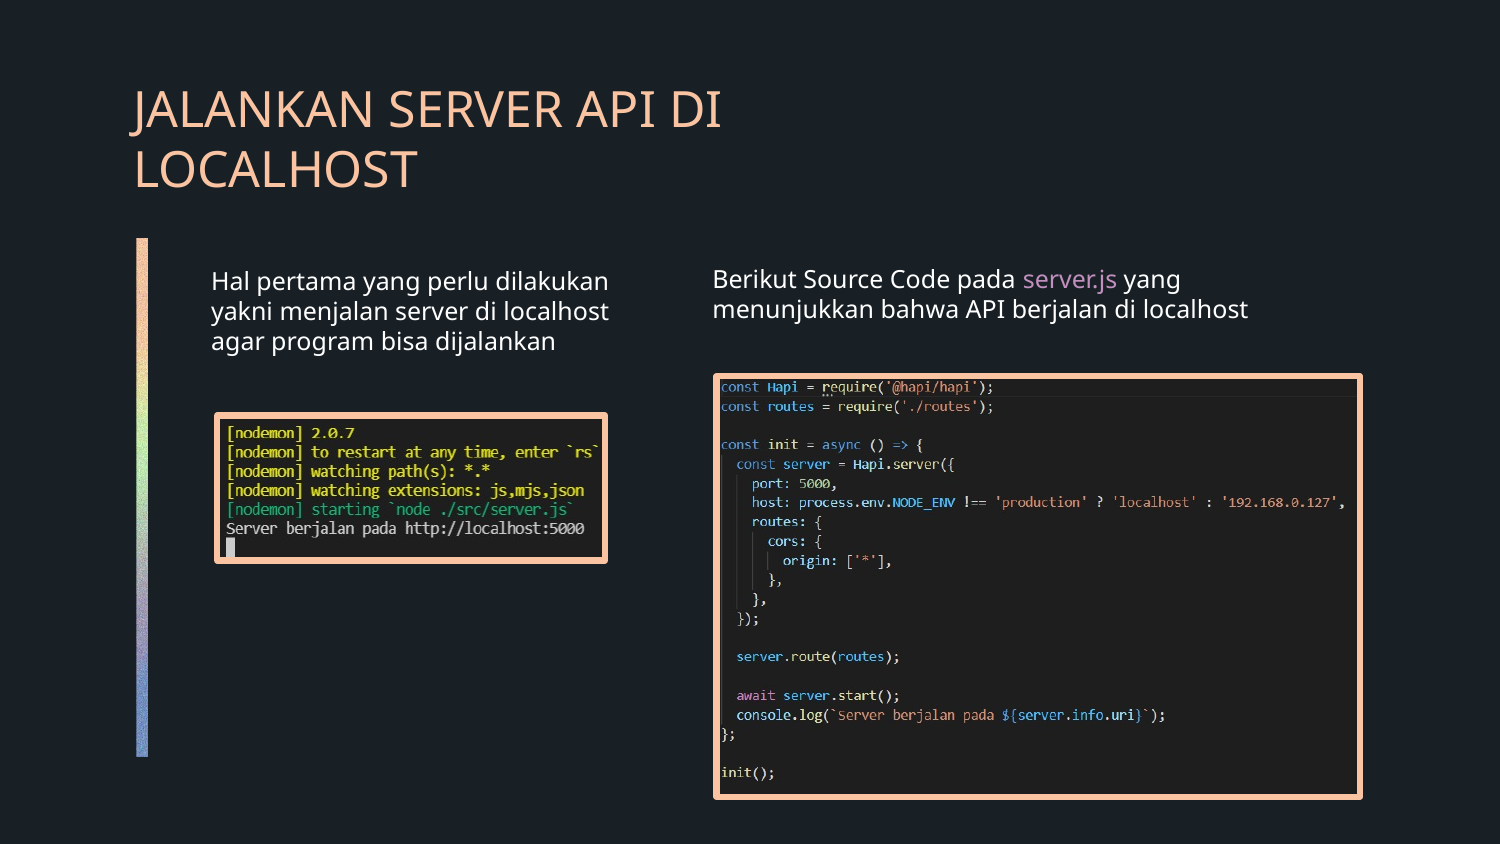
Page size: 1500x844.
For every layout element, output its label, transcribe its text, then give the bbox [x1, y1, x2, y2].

title JALANKAN SERVER API DI LOCALHOST [118, 62, 990, 202]
picture [719, 379, 1357, 794]
list Berikut Source Code pada server.js yang menunjukkan bahwa API berjalan di localhost [697, 240, 1342, 346]
list Hal pertama yang perlu dilakukan yakni menjalan server di localhost agar program bisa dijalankan [195, 240, 675, 380]
picture [220, 418, 603, 558]
picture [136, 238, 148, 757]
